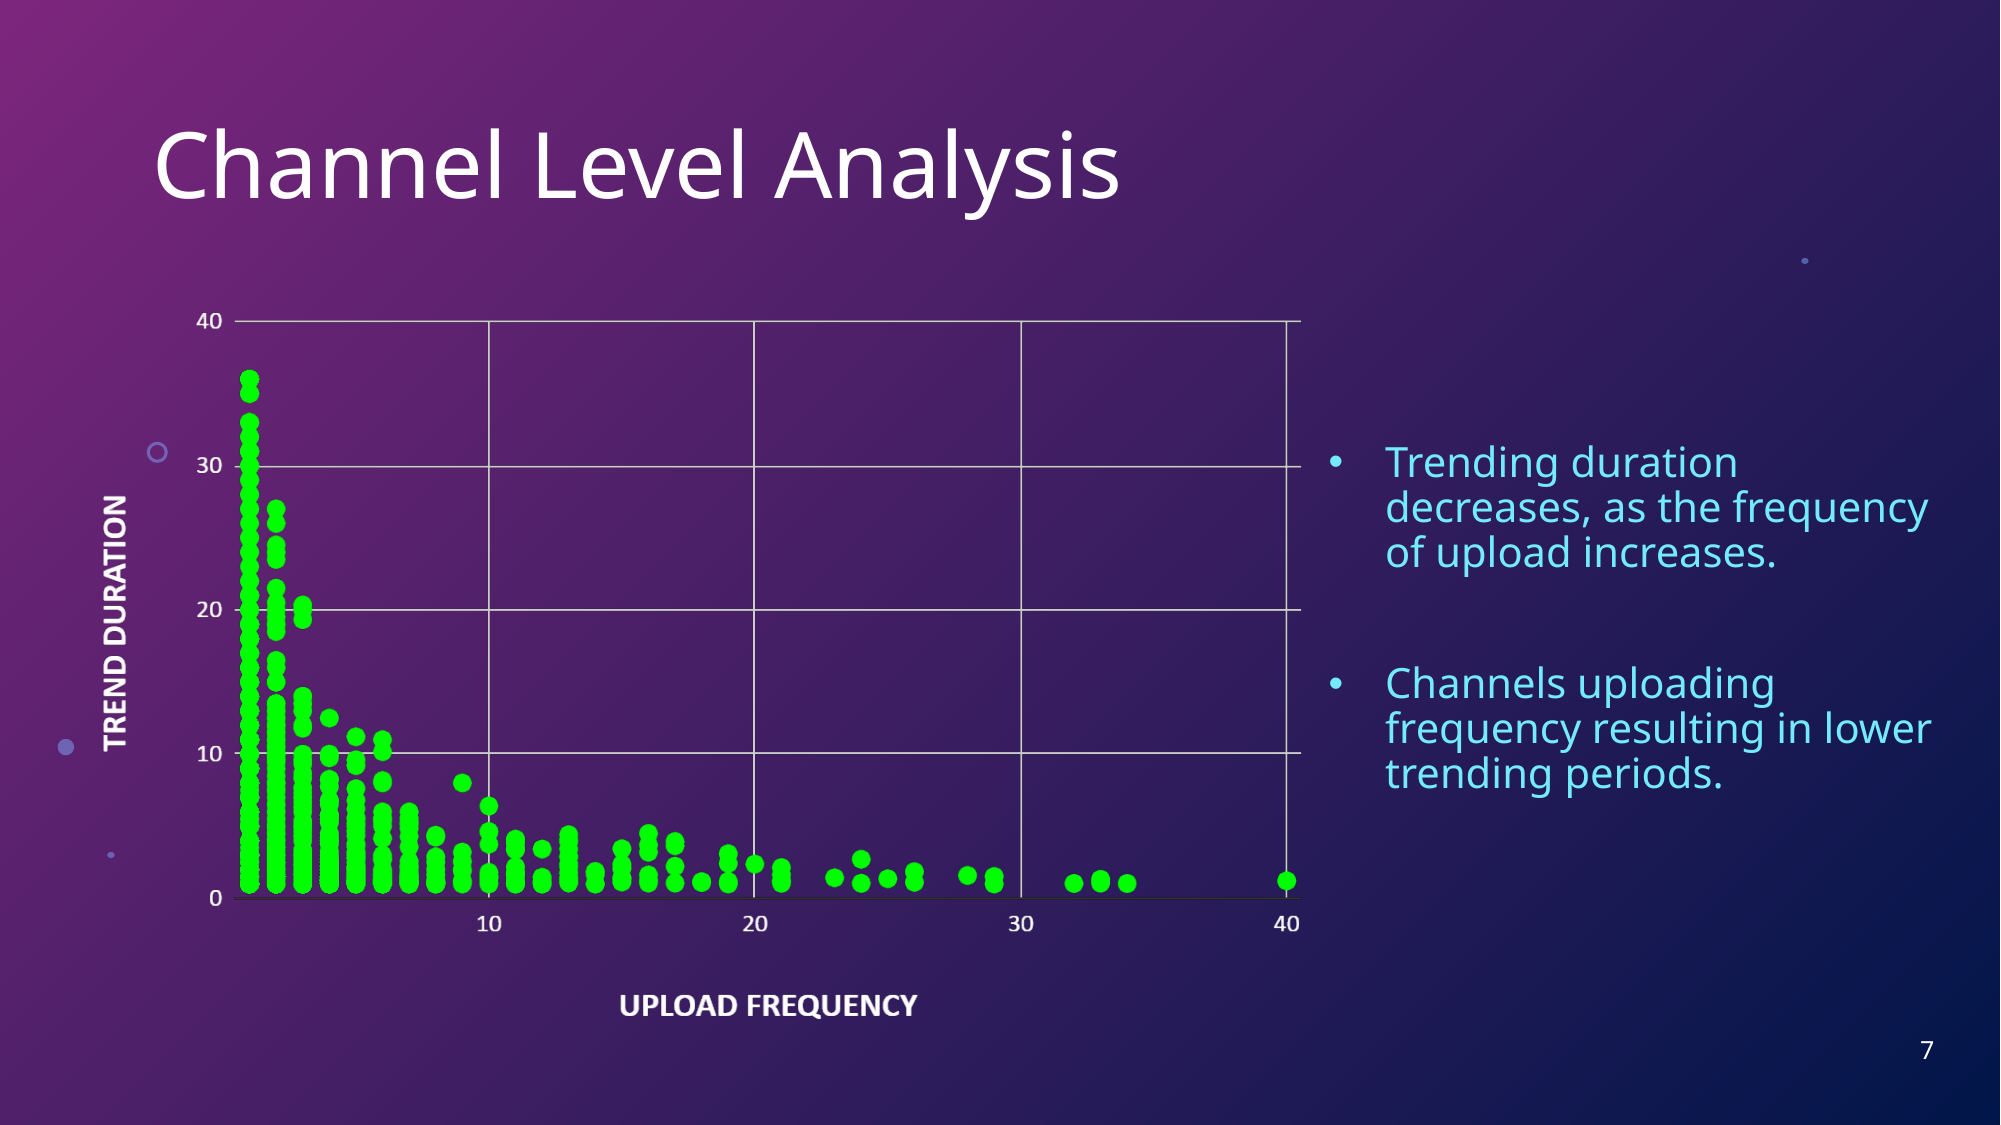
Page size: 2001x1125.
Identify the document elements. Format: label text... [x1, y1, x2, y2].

picture [58, 269, 1341, 1062]
title Channel Level Analysis [137, 59, 1862, 278]
slide_number 7 [1499, 1021, 1950, 1082]
text_box Trending duration decreases, as the frequency of upload increases. Channels uploading frequency resulting in lower trending periods. [1341, 433, 1956, 869]
